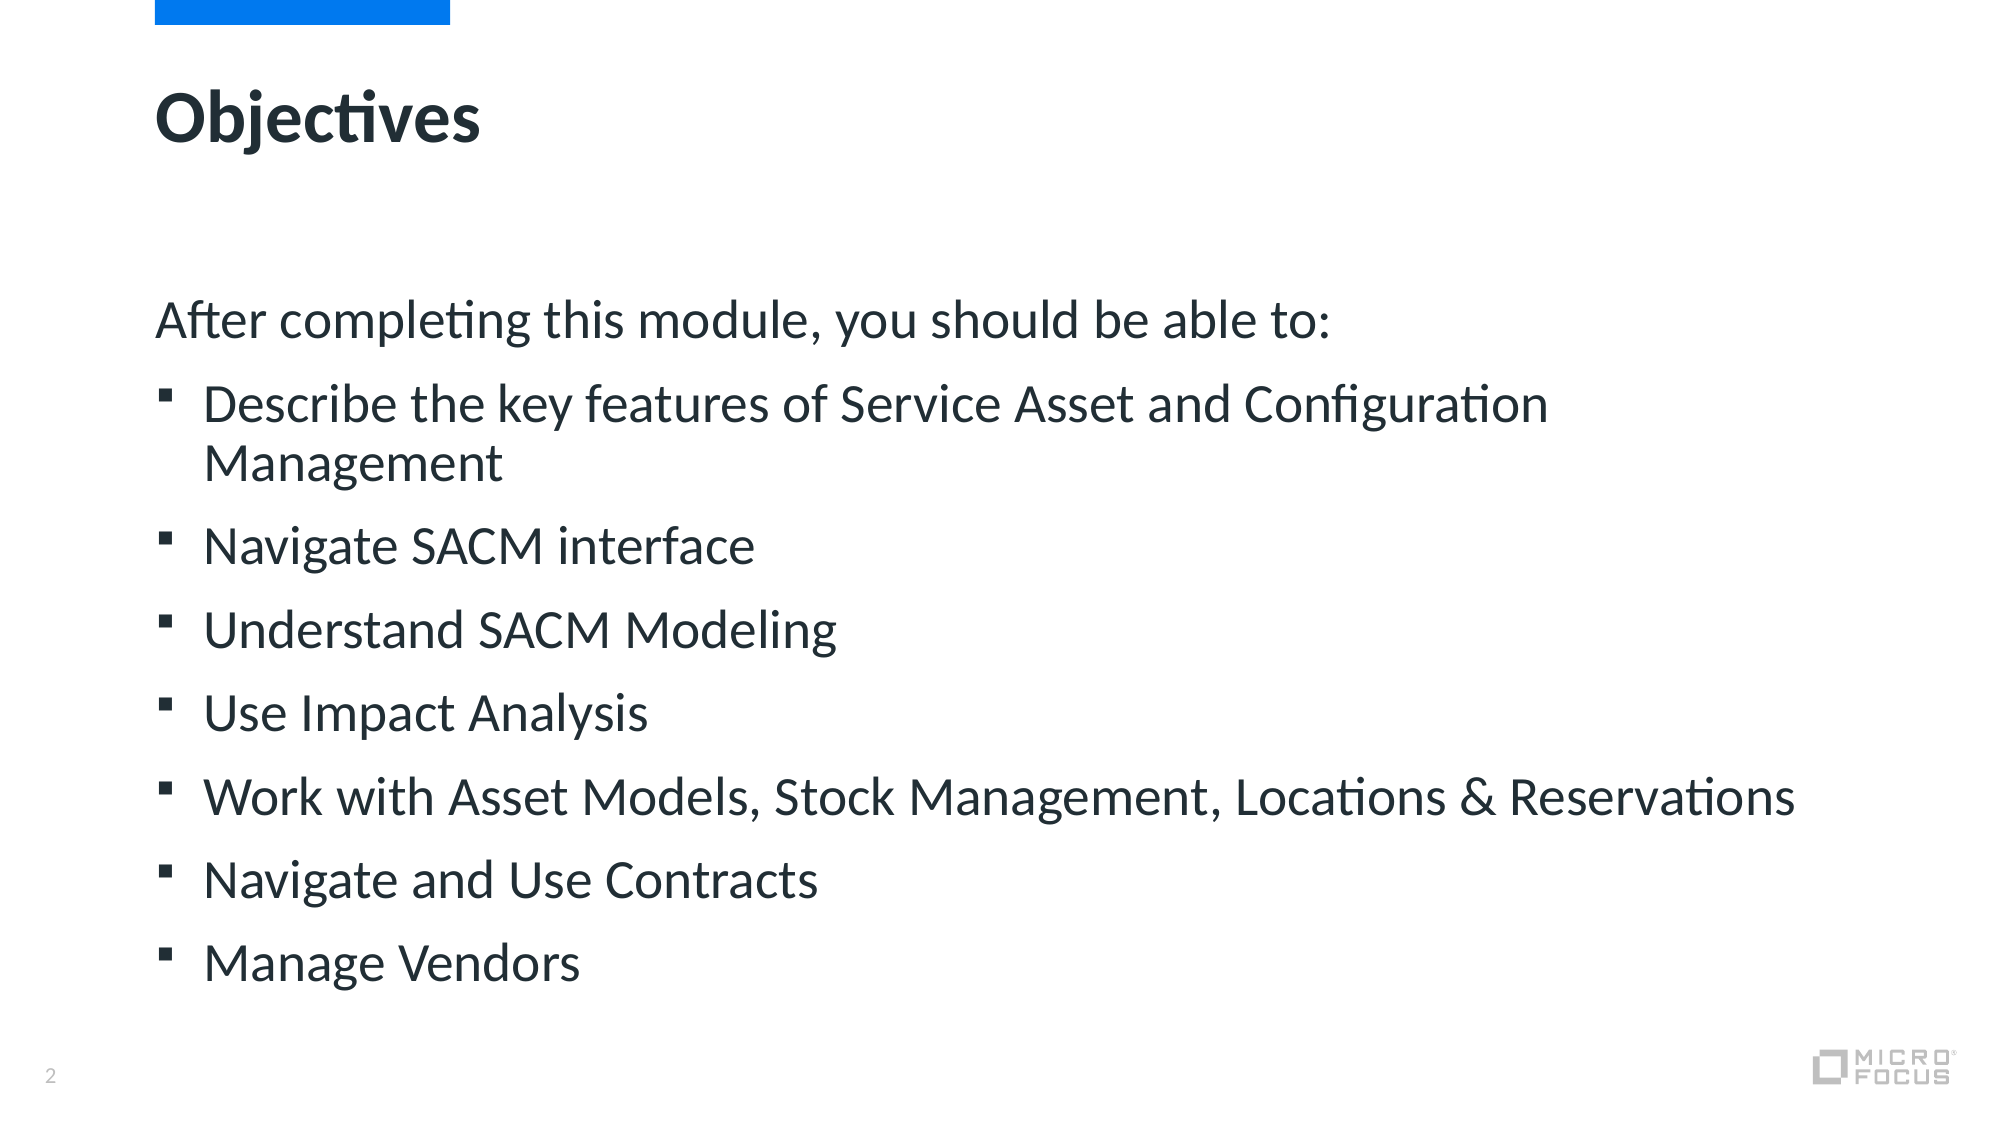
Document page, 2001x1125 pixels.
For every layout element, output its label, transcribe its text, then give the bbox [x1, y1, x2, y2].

title Objectives [155, 70, 1847, 248]
slide_number 2 [30, 1051, 90, 1097]
list After completing this module, you should be able to: Describe the key features of Service Asset and Configuration Management Navigate SACM interface Understand SACM Modeling Use Impact Analysis Work with Asset Models, Stock Management, Locations & Reservations Navigate and Use Contracts Manage Vendors [155, 283, 1847, 1014]
